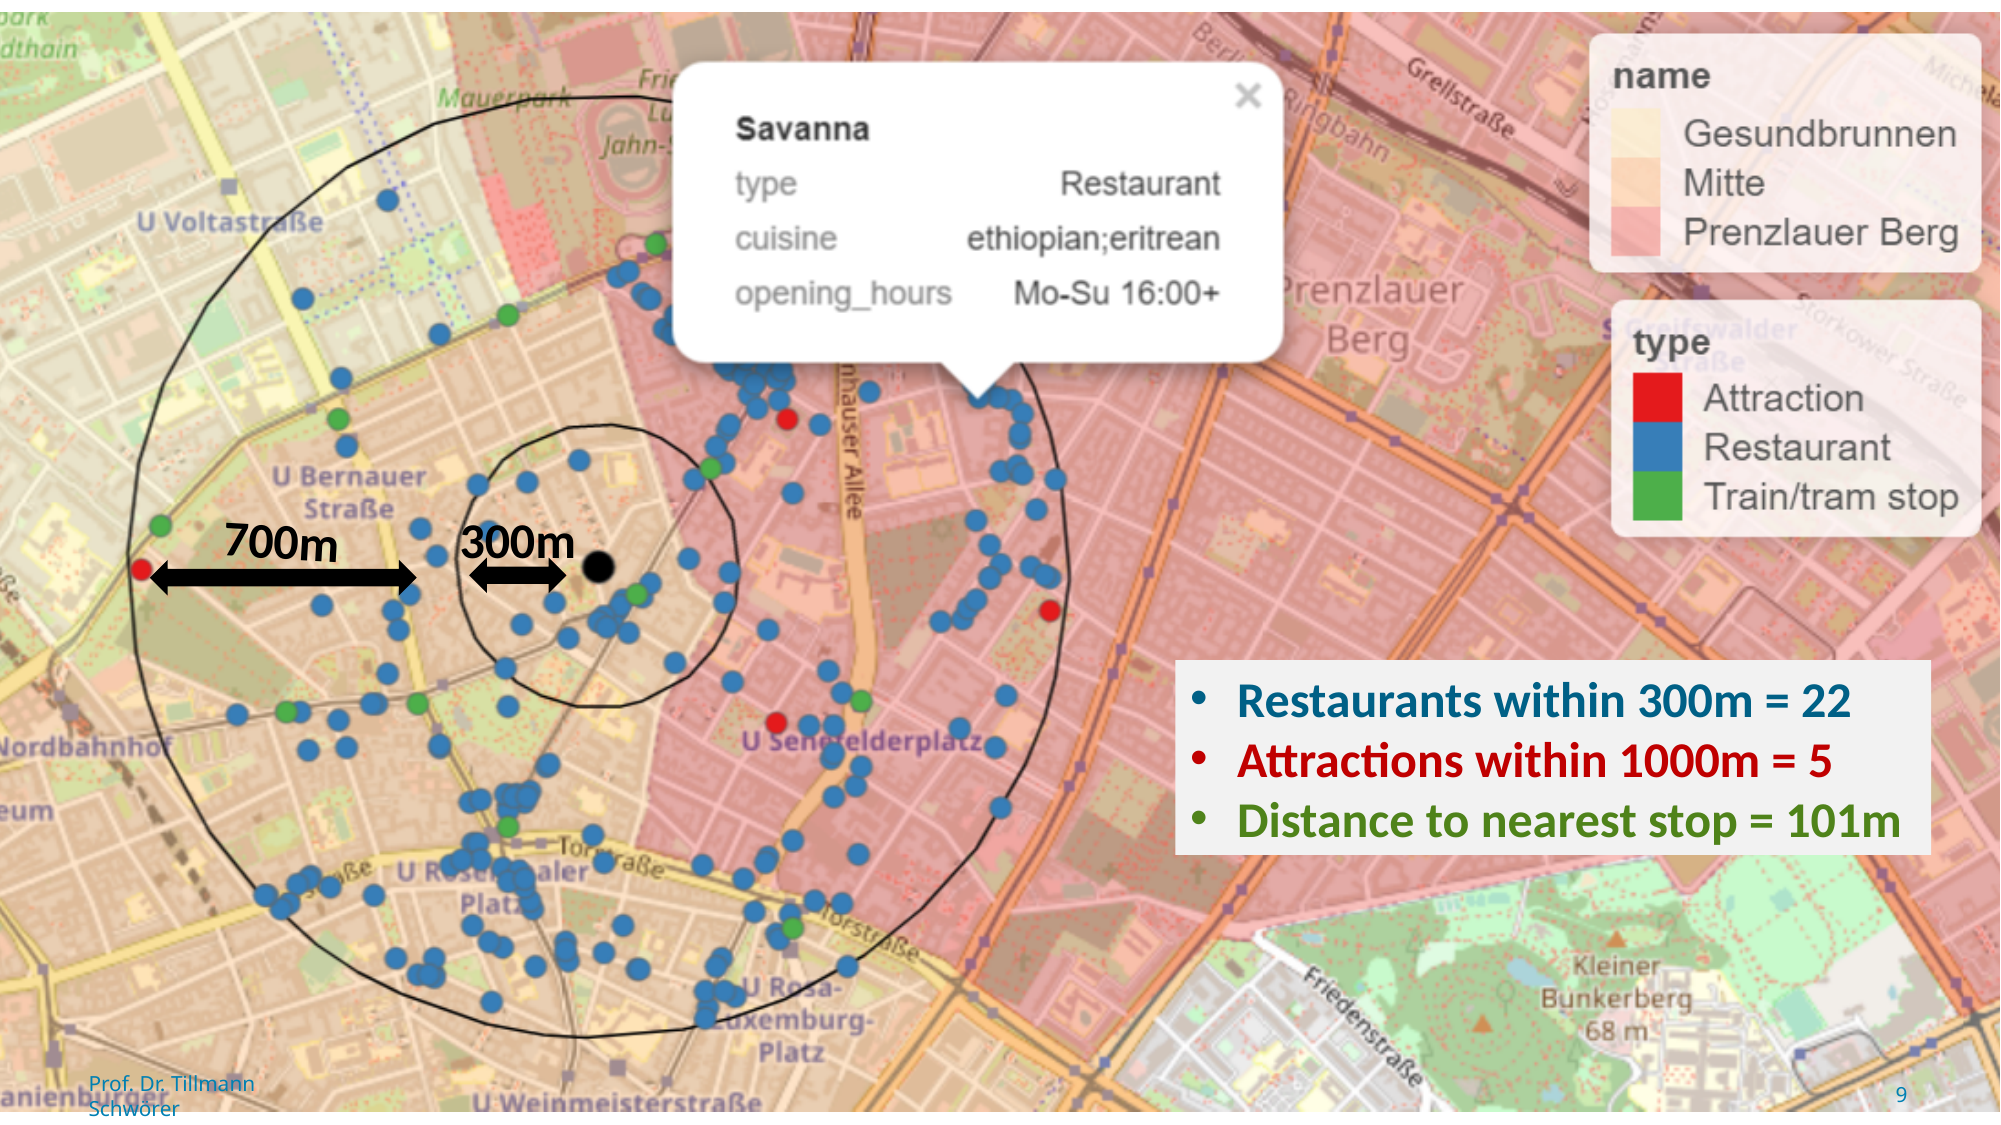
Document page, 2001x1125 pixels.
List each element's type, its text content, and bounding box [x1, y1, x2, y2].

slide_number 9 [1789, 1112, 1908, 1117]
picture [0, 12, 2000, 1112]
footer Prof. Dr. Tillmann Schwörer [88, 1112, 325, 1117]
